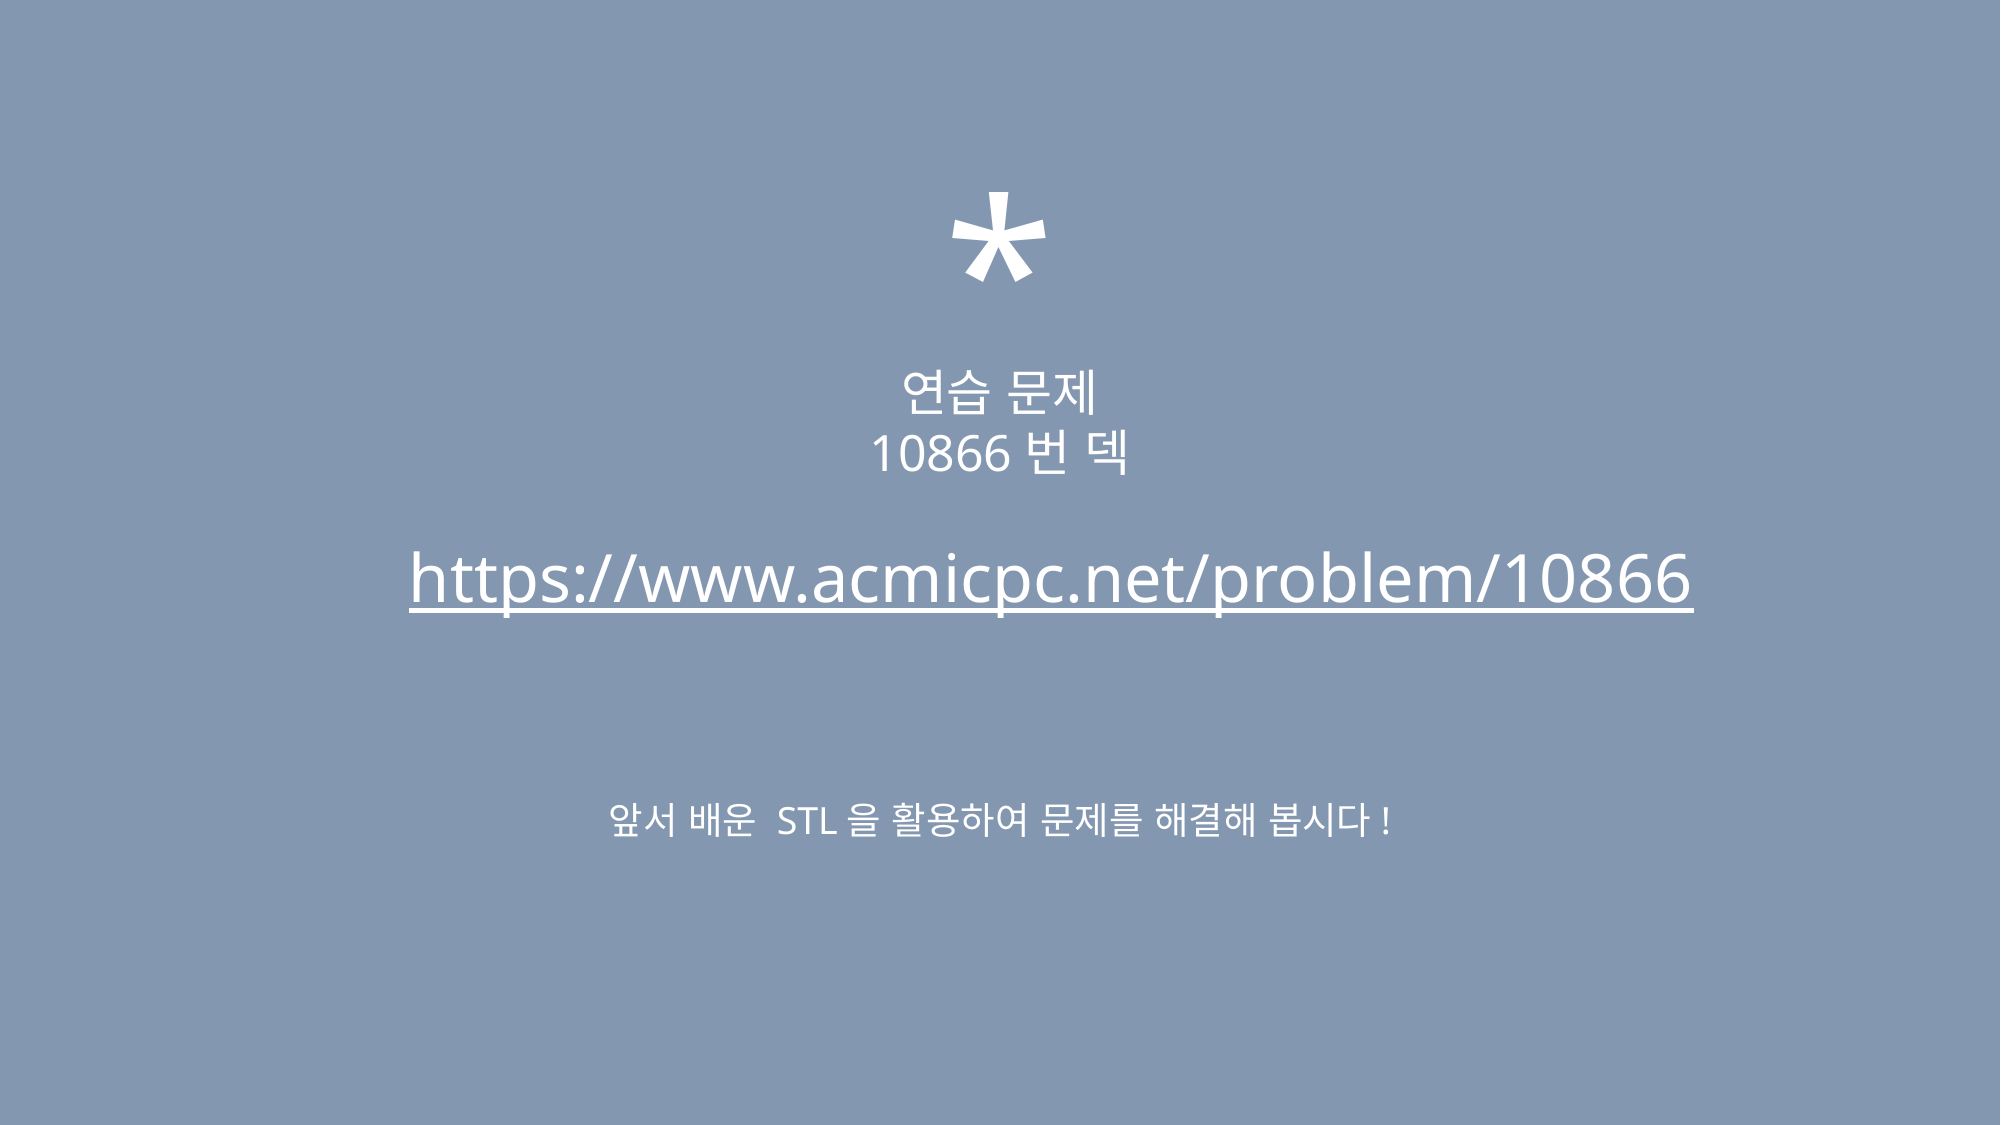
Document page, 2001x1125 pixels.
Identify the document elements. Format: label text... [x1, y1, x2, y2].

text_box 앞서 배운 STL을 활용하여 문제를 해결해 봅시다! [594, 789, 1406, 850]
text_box https://www.acmicpc.net/problem/10866 [394, 528, 1709, 1035]
text_box * [929, 136, 1070, 354]
text_box 연습 문제 10866번 덱 [854, 354, 1146, 528]
